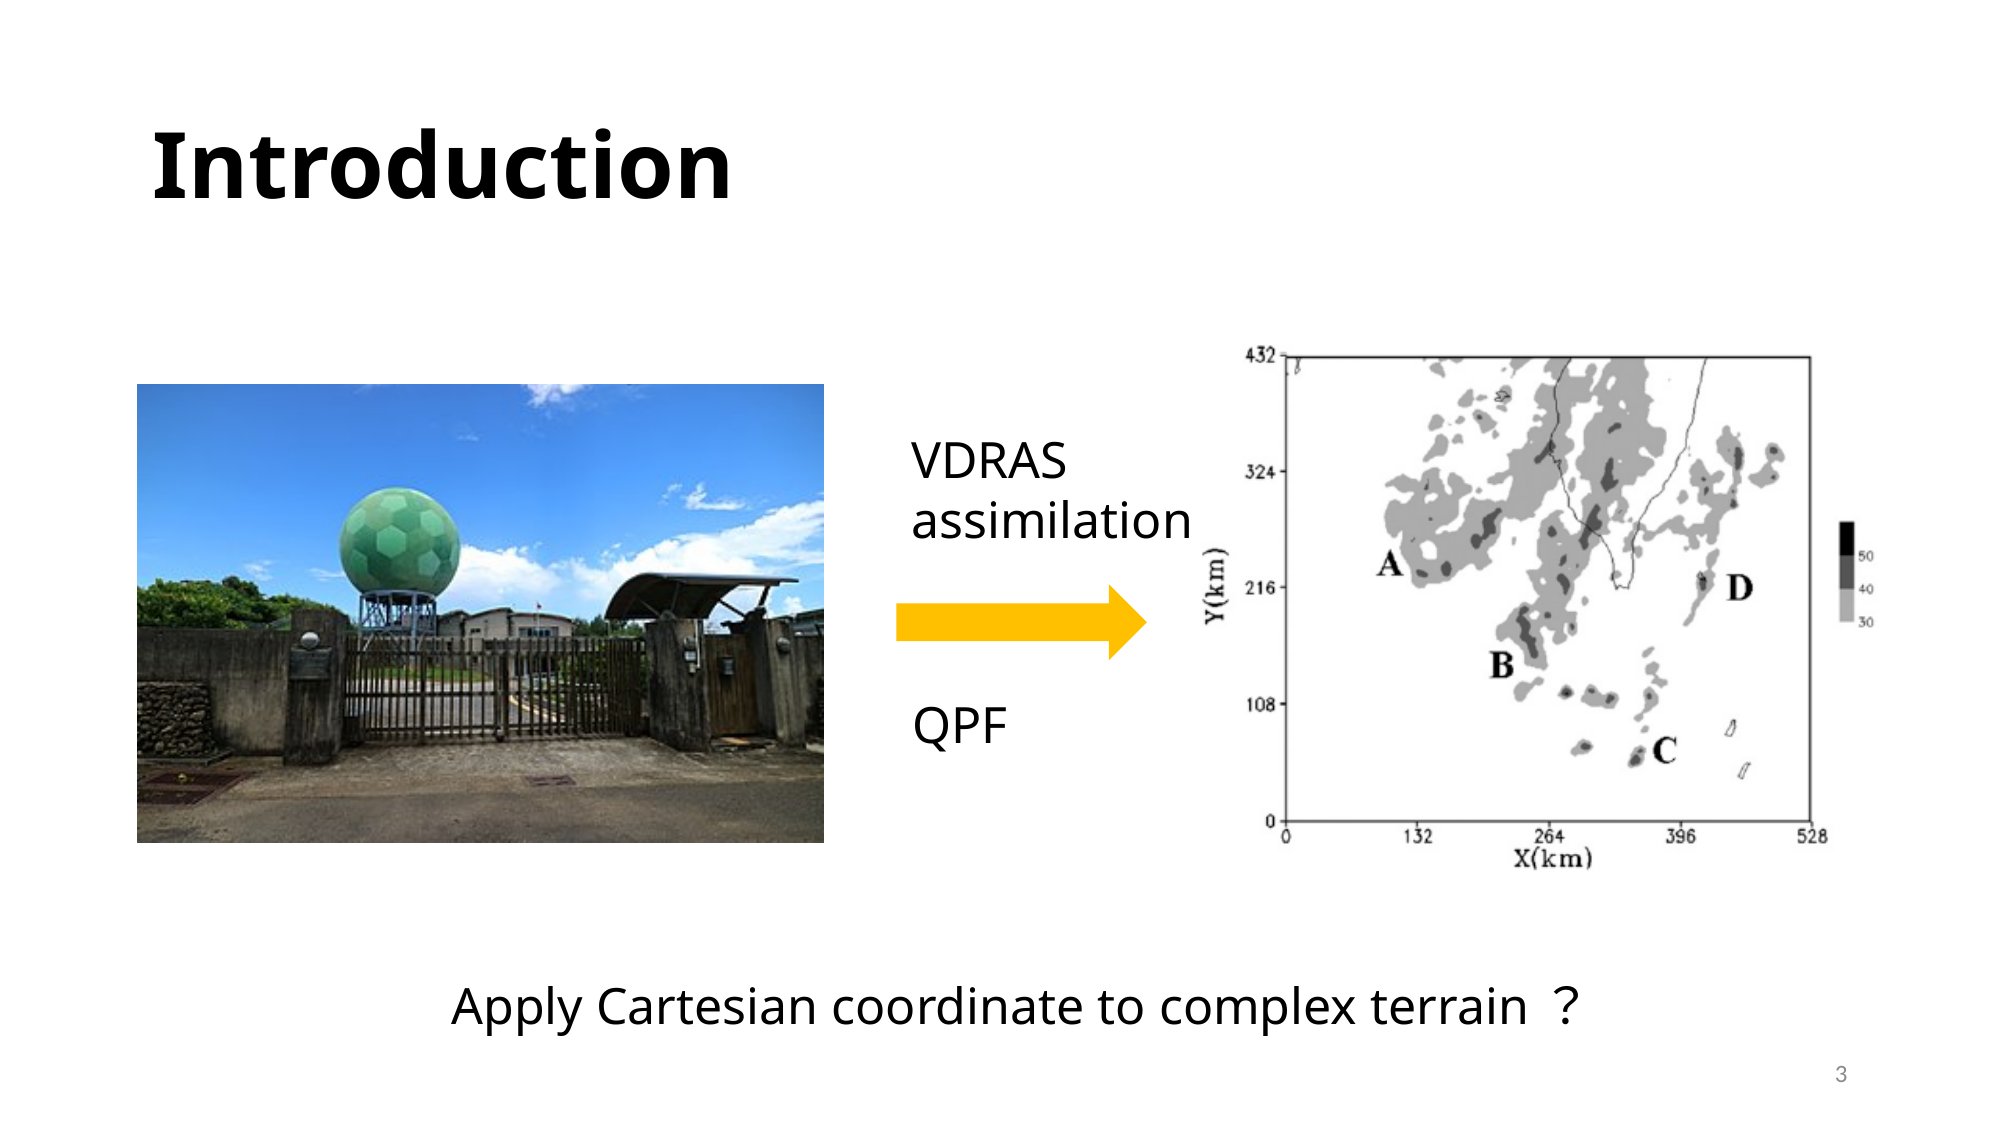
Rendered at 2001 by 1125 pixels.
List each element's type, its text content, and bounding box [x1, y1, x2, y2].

slide_number 3 [1412, 1042, 1863, 1103]
title Introduction [137, 59, 1863, 278]
text_box [895, 581, 1149, 663]
text_box VDRAS assimilation [896, 421, 1176, 557]
picture [137, 384, 824, 843]
picture [1176, 338, 1892, 889]
text_box Apply Cartesian coordinate to complex terrain？ [436, 966, 1607, 1042]
text_box QPF [897, 686, 1023, 762]
